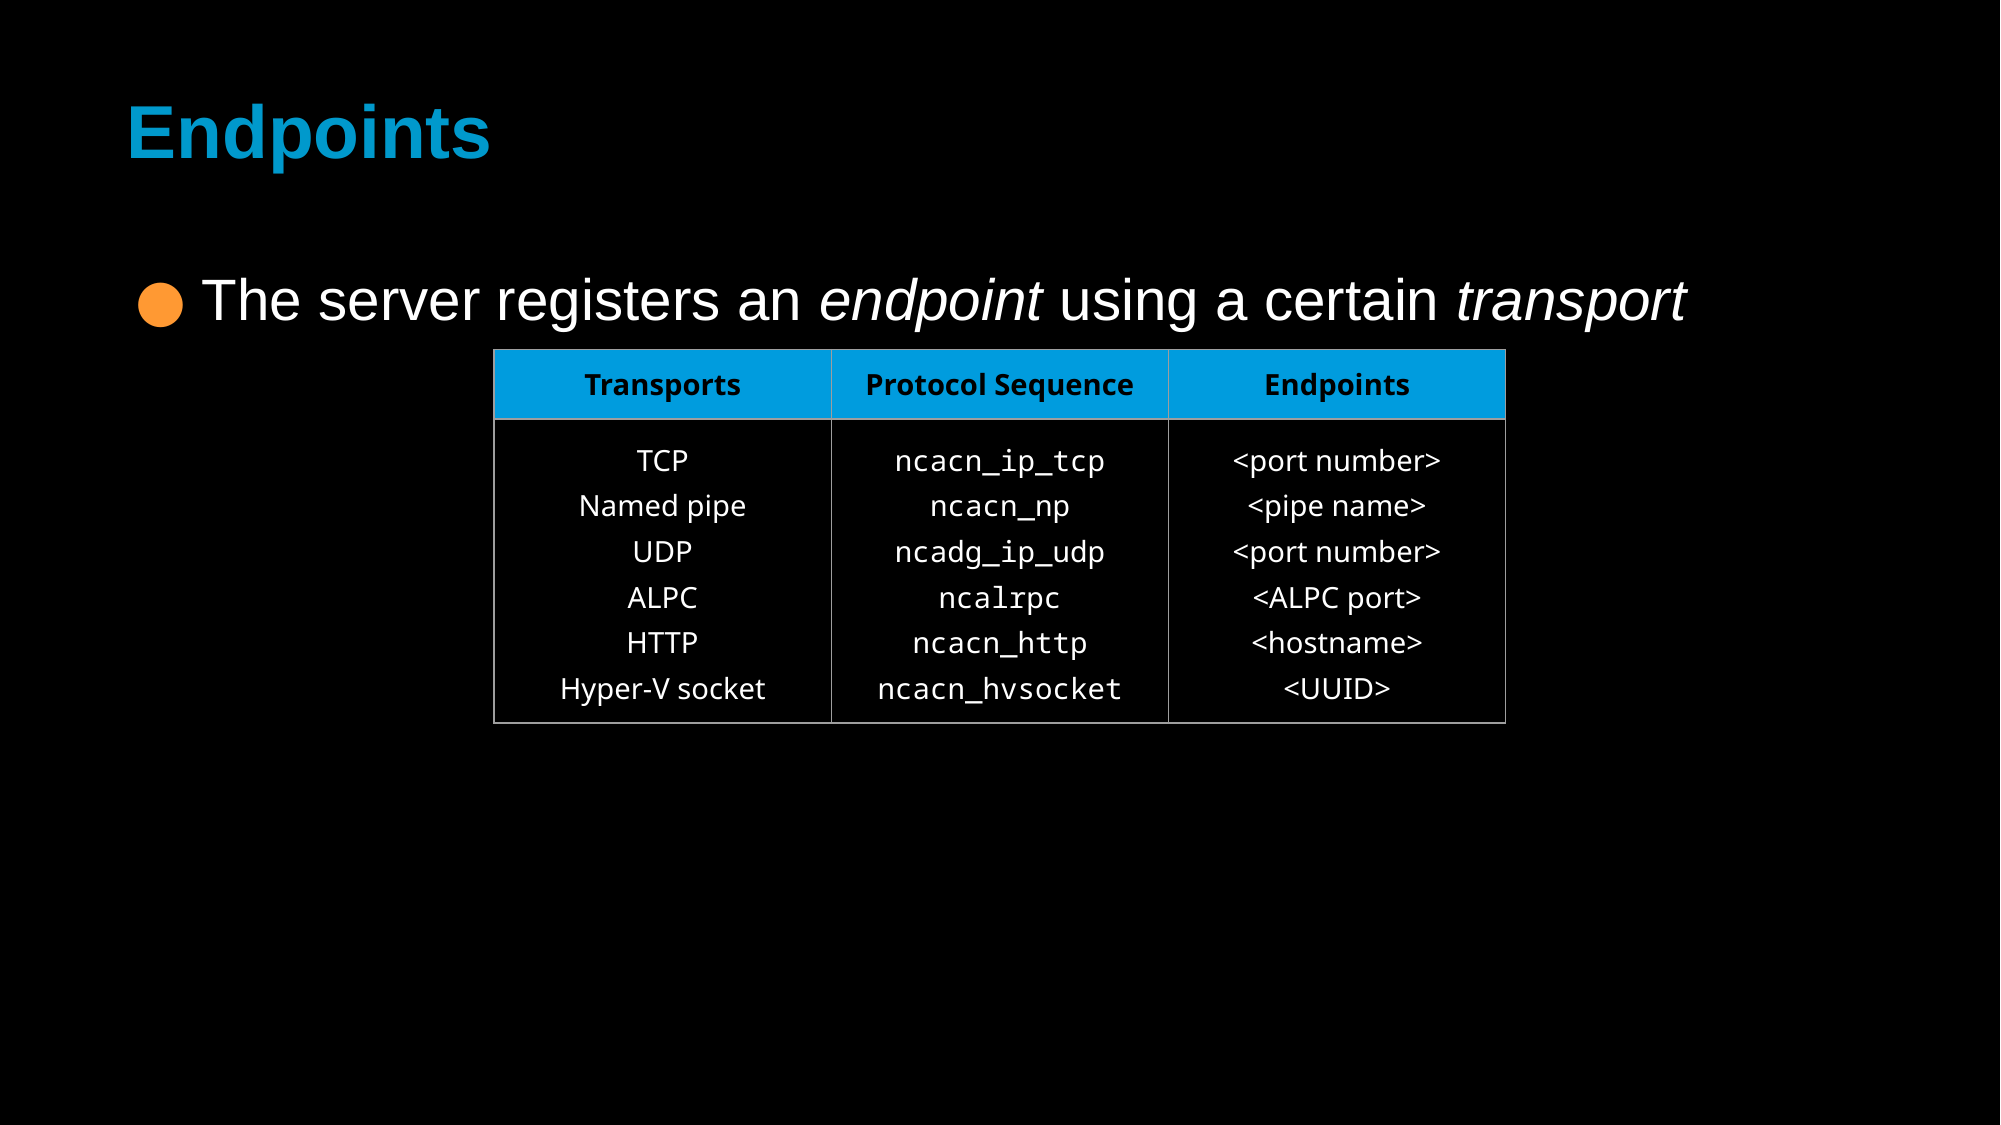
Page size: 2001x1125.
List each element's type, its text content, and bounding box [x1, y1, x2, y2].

table_header Protocol Sequence [832, 350, 1168, 418]
table_header Endpoints [1169, 350, 1505, 418]
title Endpoints [111, 91, 1938, 167]
list The server registers an endpoint using a certain transport [111, 212, 1938, 1005]
table_header Transports [495, 350, 831, 418]
table_cell ncacn_ip_tcp ncacn_np ncadg_ip_udp ncalrpc ncacn_http ncacn_hvsocket [832, 420, 1168, 722]
table_cell TCP Named pipe UDP ALPC HTTP Hyper-V socket [495, 420, 831, 722]
table_cell <port number> <pipe name> <port number> <ALPC port> <hostname> <UUID> [1169, 420, 1505, 722]
